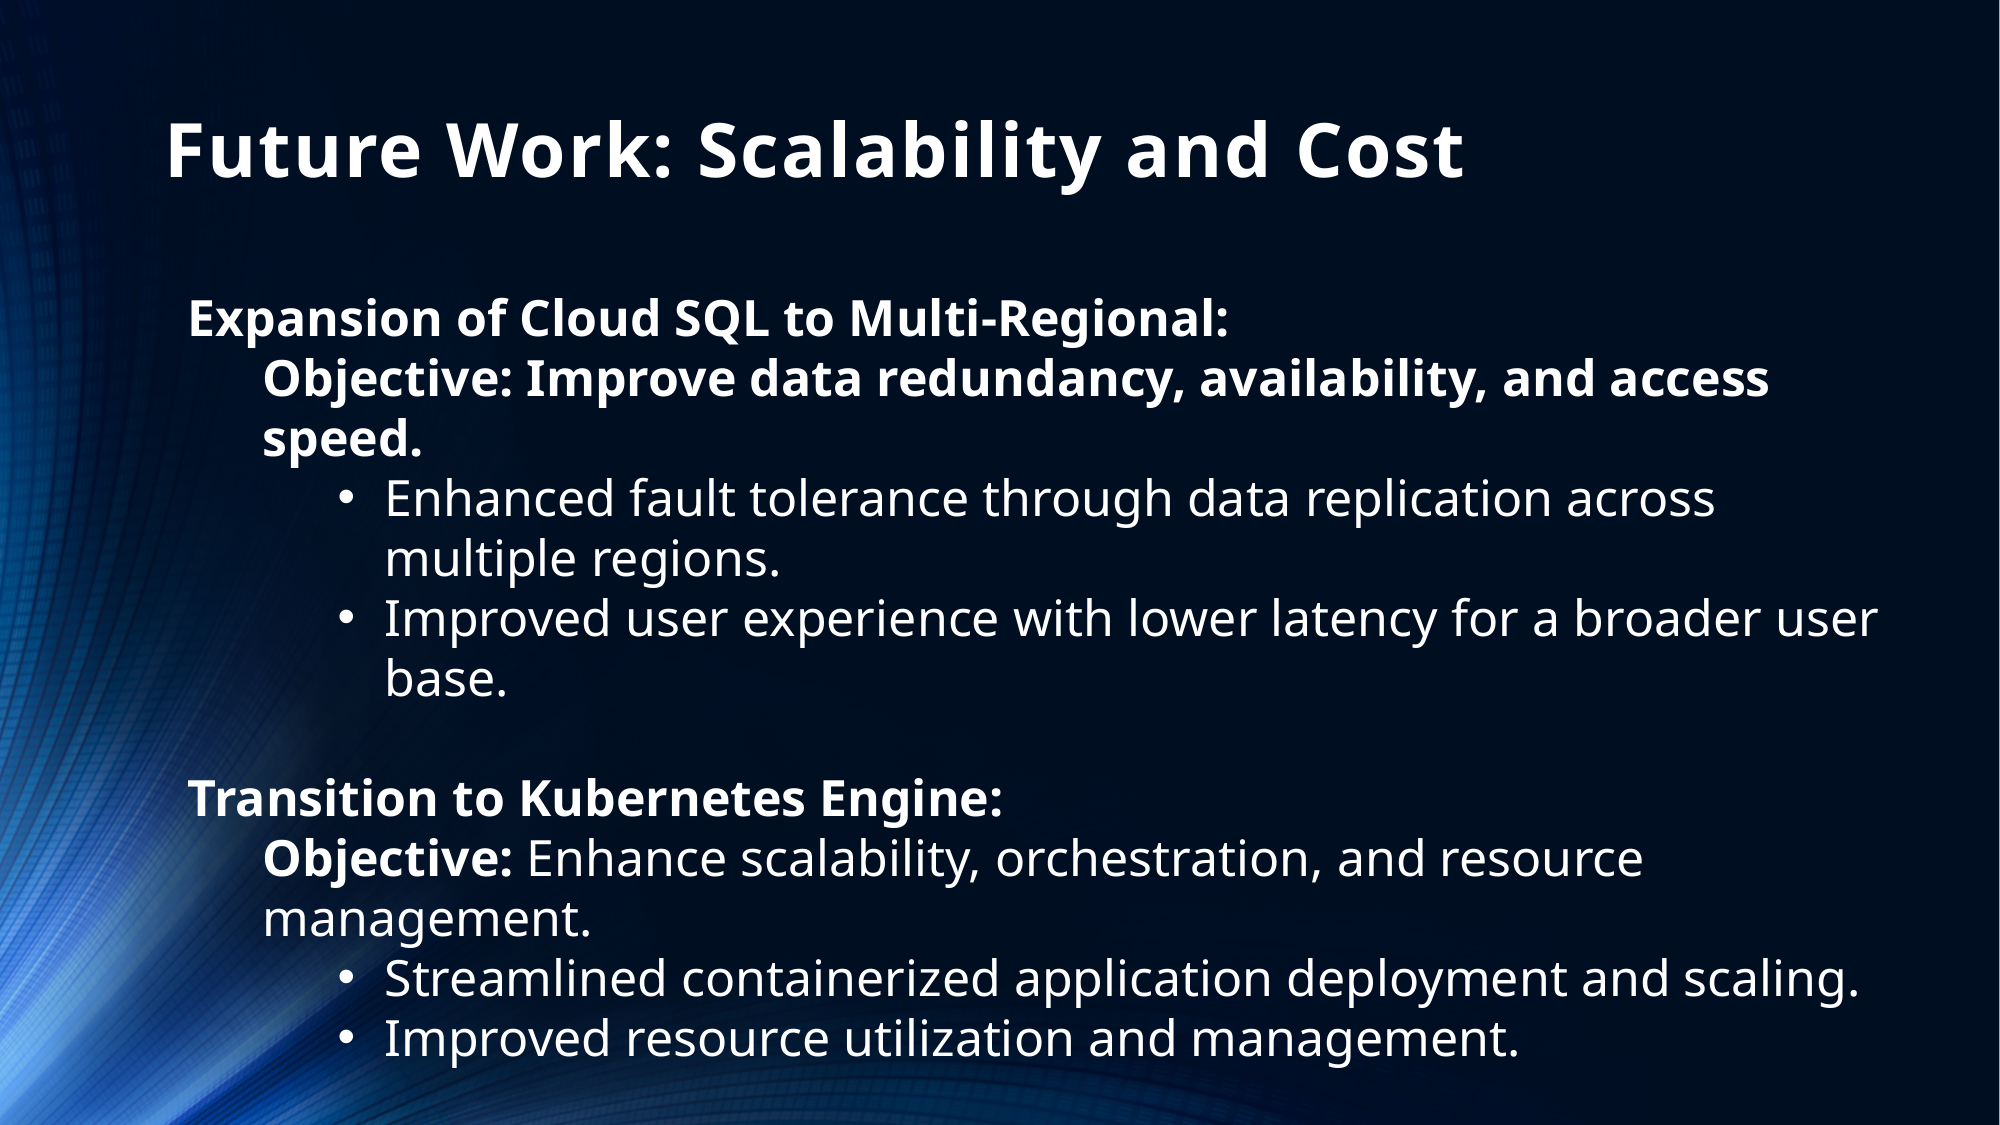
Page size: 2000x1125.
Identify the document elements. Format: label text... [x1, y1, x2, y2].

title Future Work: Scalability and Cost [149, 66, 1650, 292]
text_box Expansion of Cloud SQL to Multi-Regional: Objective: Improve data redundancy, availability, and access speed. Enhanced fault tolerance through data replication across multiple regions. Improved user experience with lower latency for a broader user base. Transition to Kubernetes Engine: Objective: Enhance scalability, orchestration, and resource management. Streamlined containerized application deployment and scaling. Improved resource utilization and management. [172, 278, 1910, 1074]
picture [0, 0, 2000, 1125]
